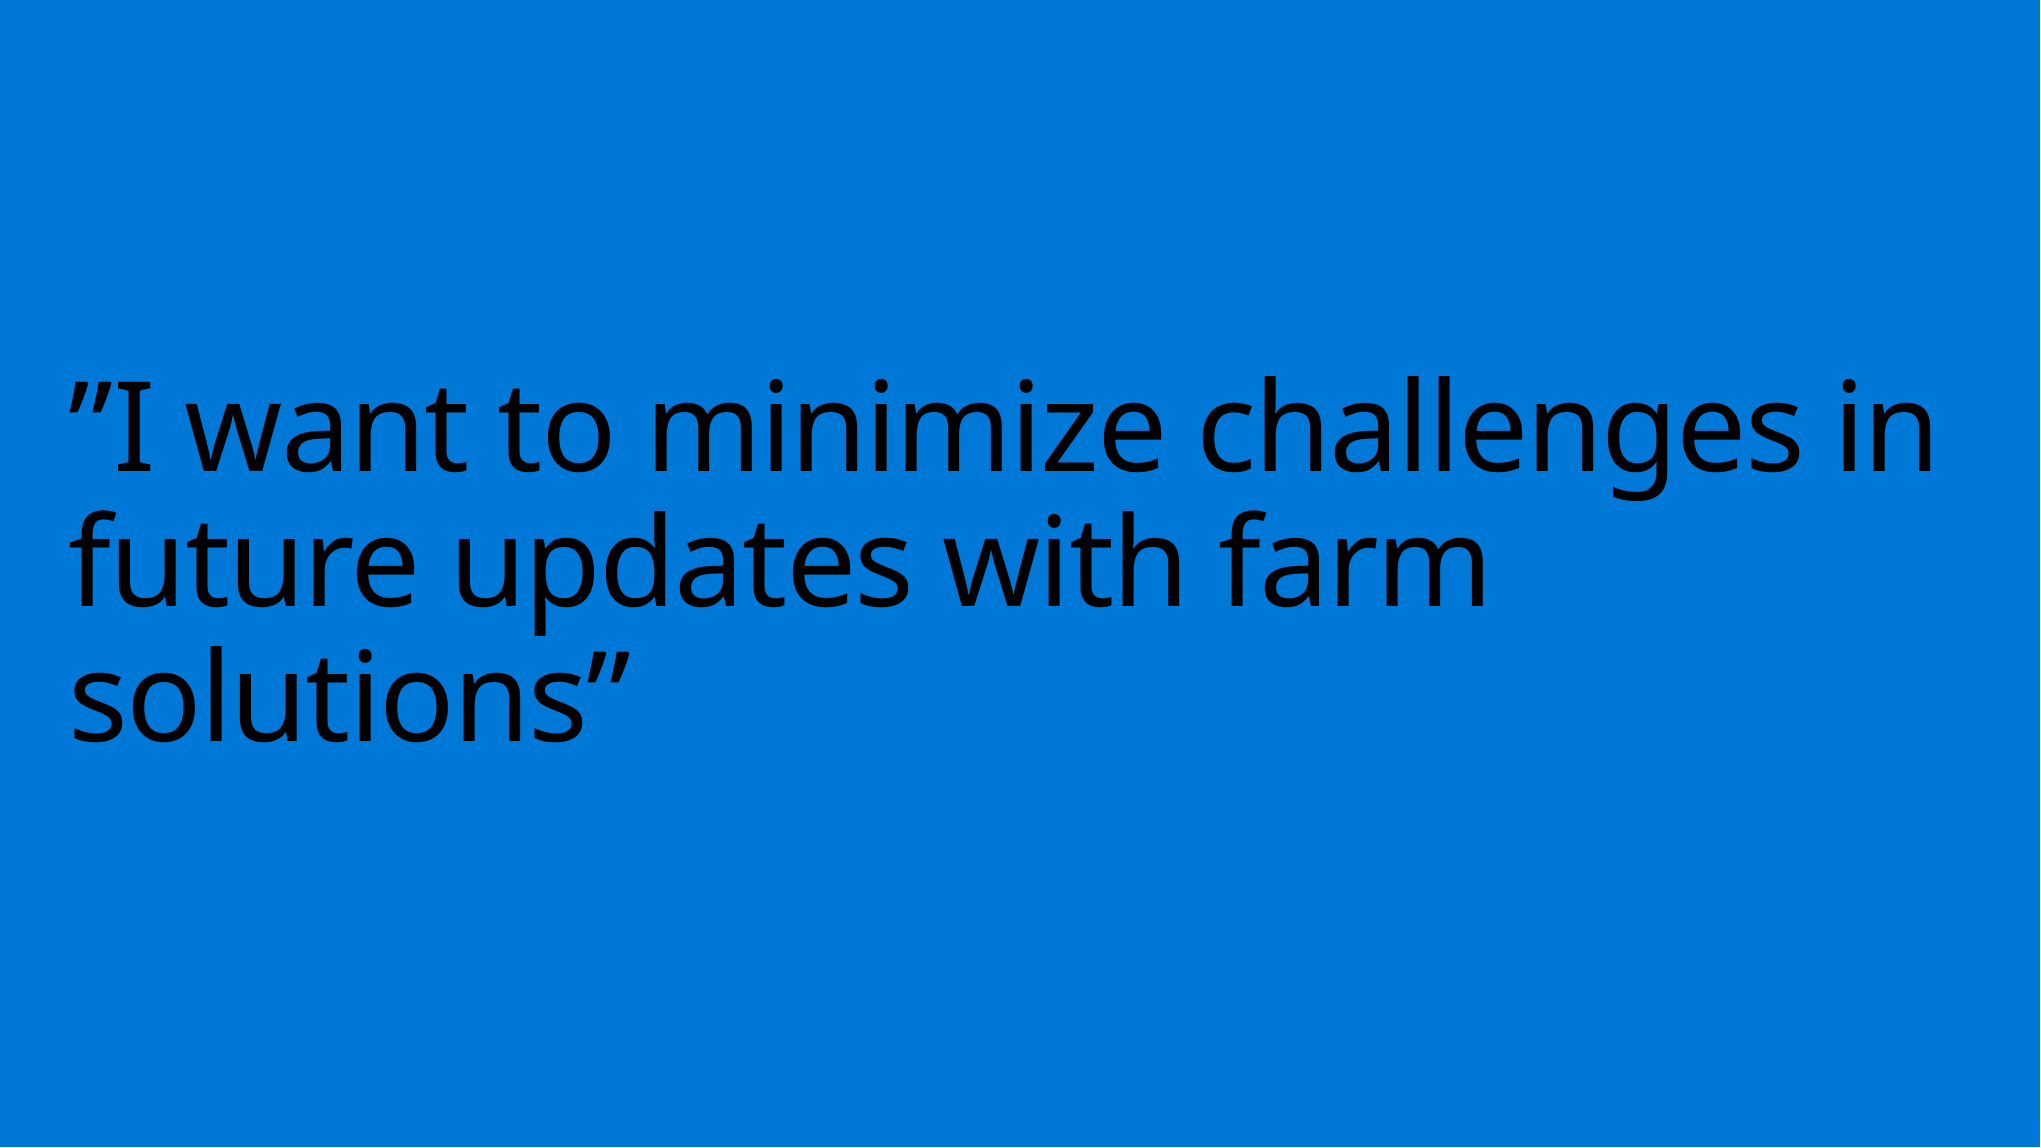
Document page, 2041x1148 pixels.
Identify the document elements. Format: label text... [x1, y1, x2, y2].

title ”I want to minimize challenges in future updates with farm solutions” [45, 348, 1996, 652]
